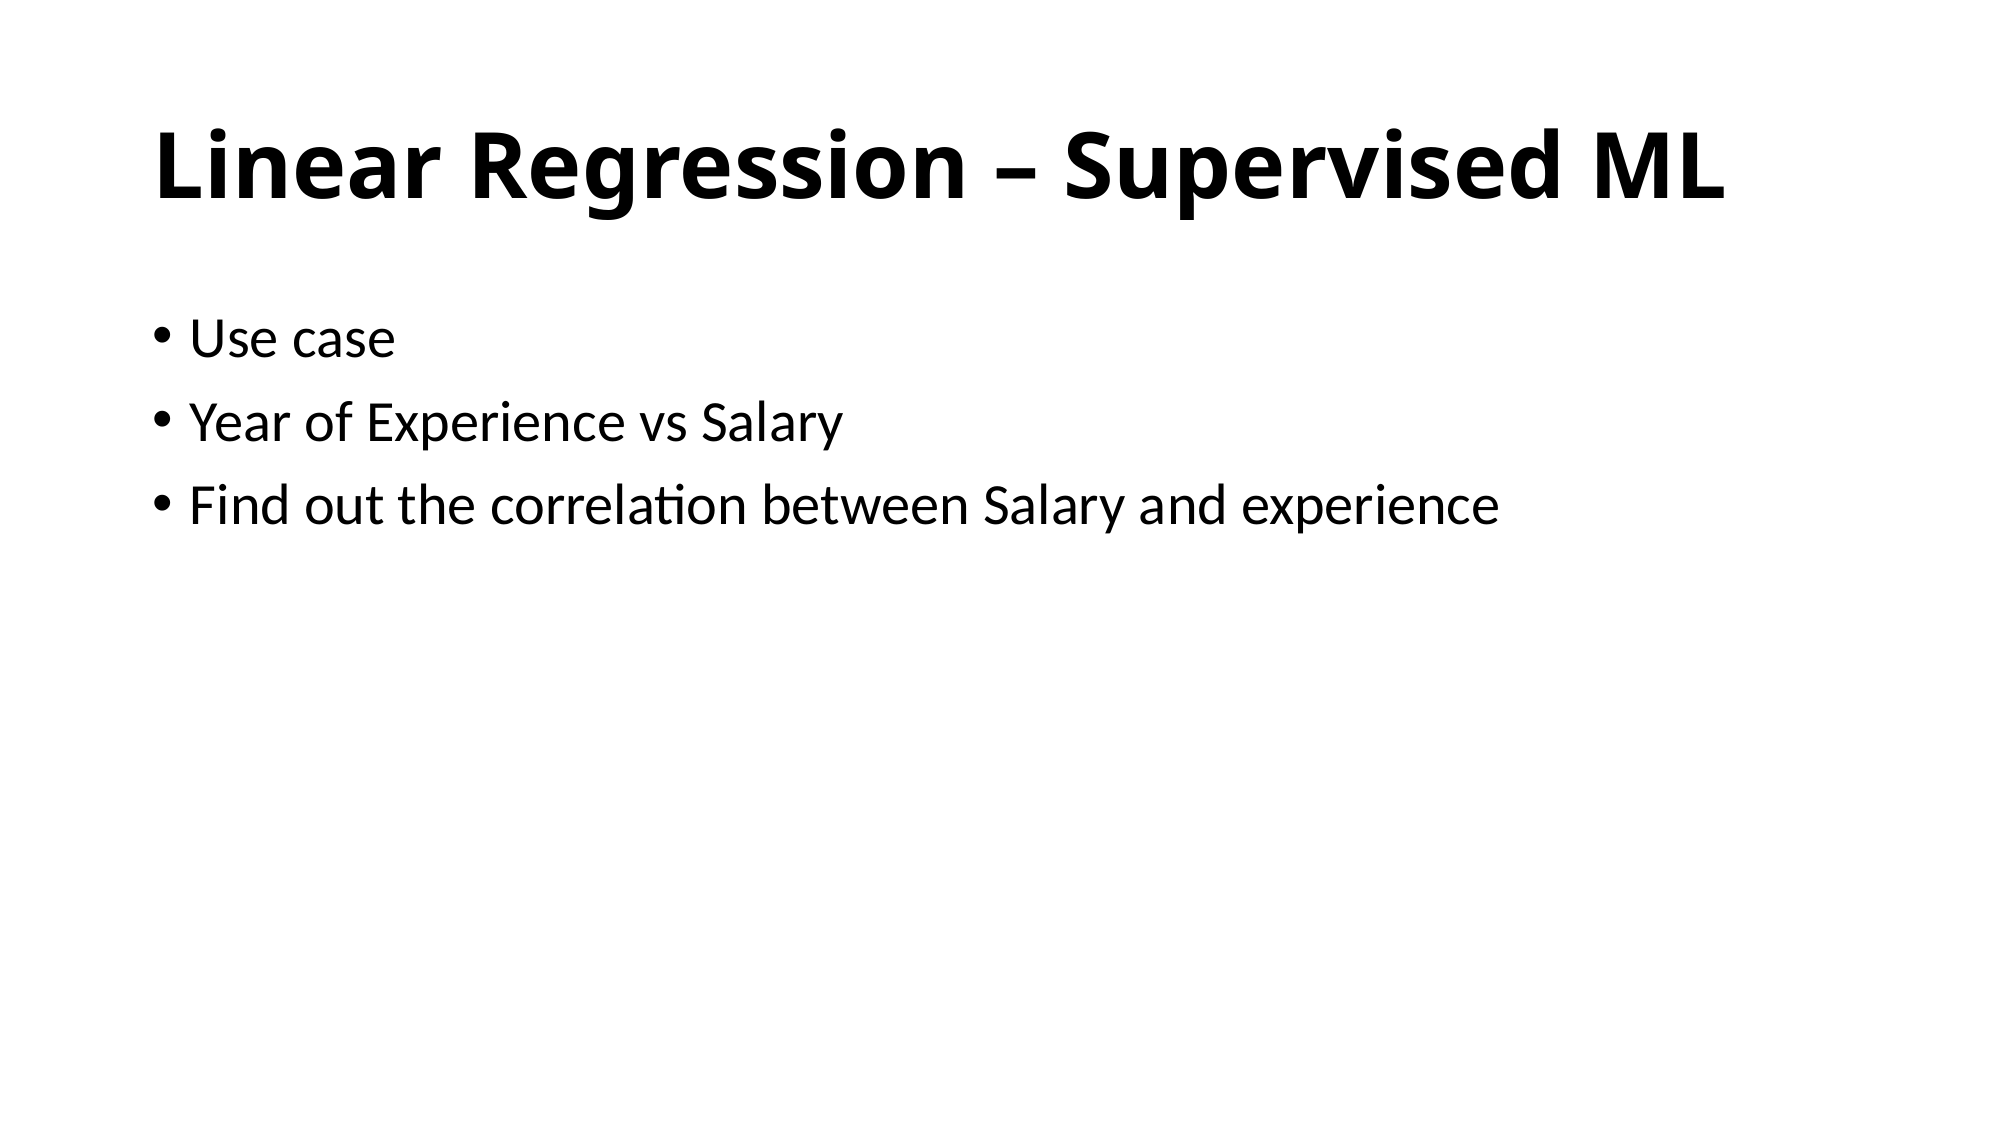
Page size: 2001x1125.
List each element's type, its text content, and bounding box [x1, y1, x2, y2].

title Linear Regression – Supervised ML [137, 59, 1863, 278]
list Use case Year of Experience vs Salary Find out the correlation between Salary and experience [137, 299, 1863, 1014]
